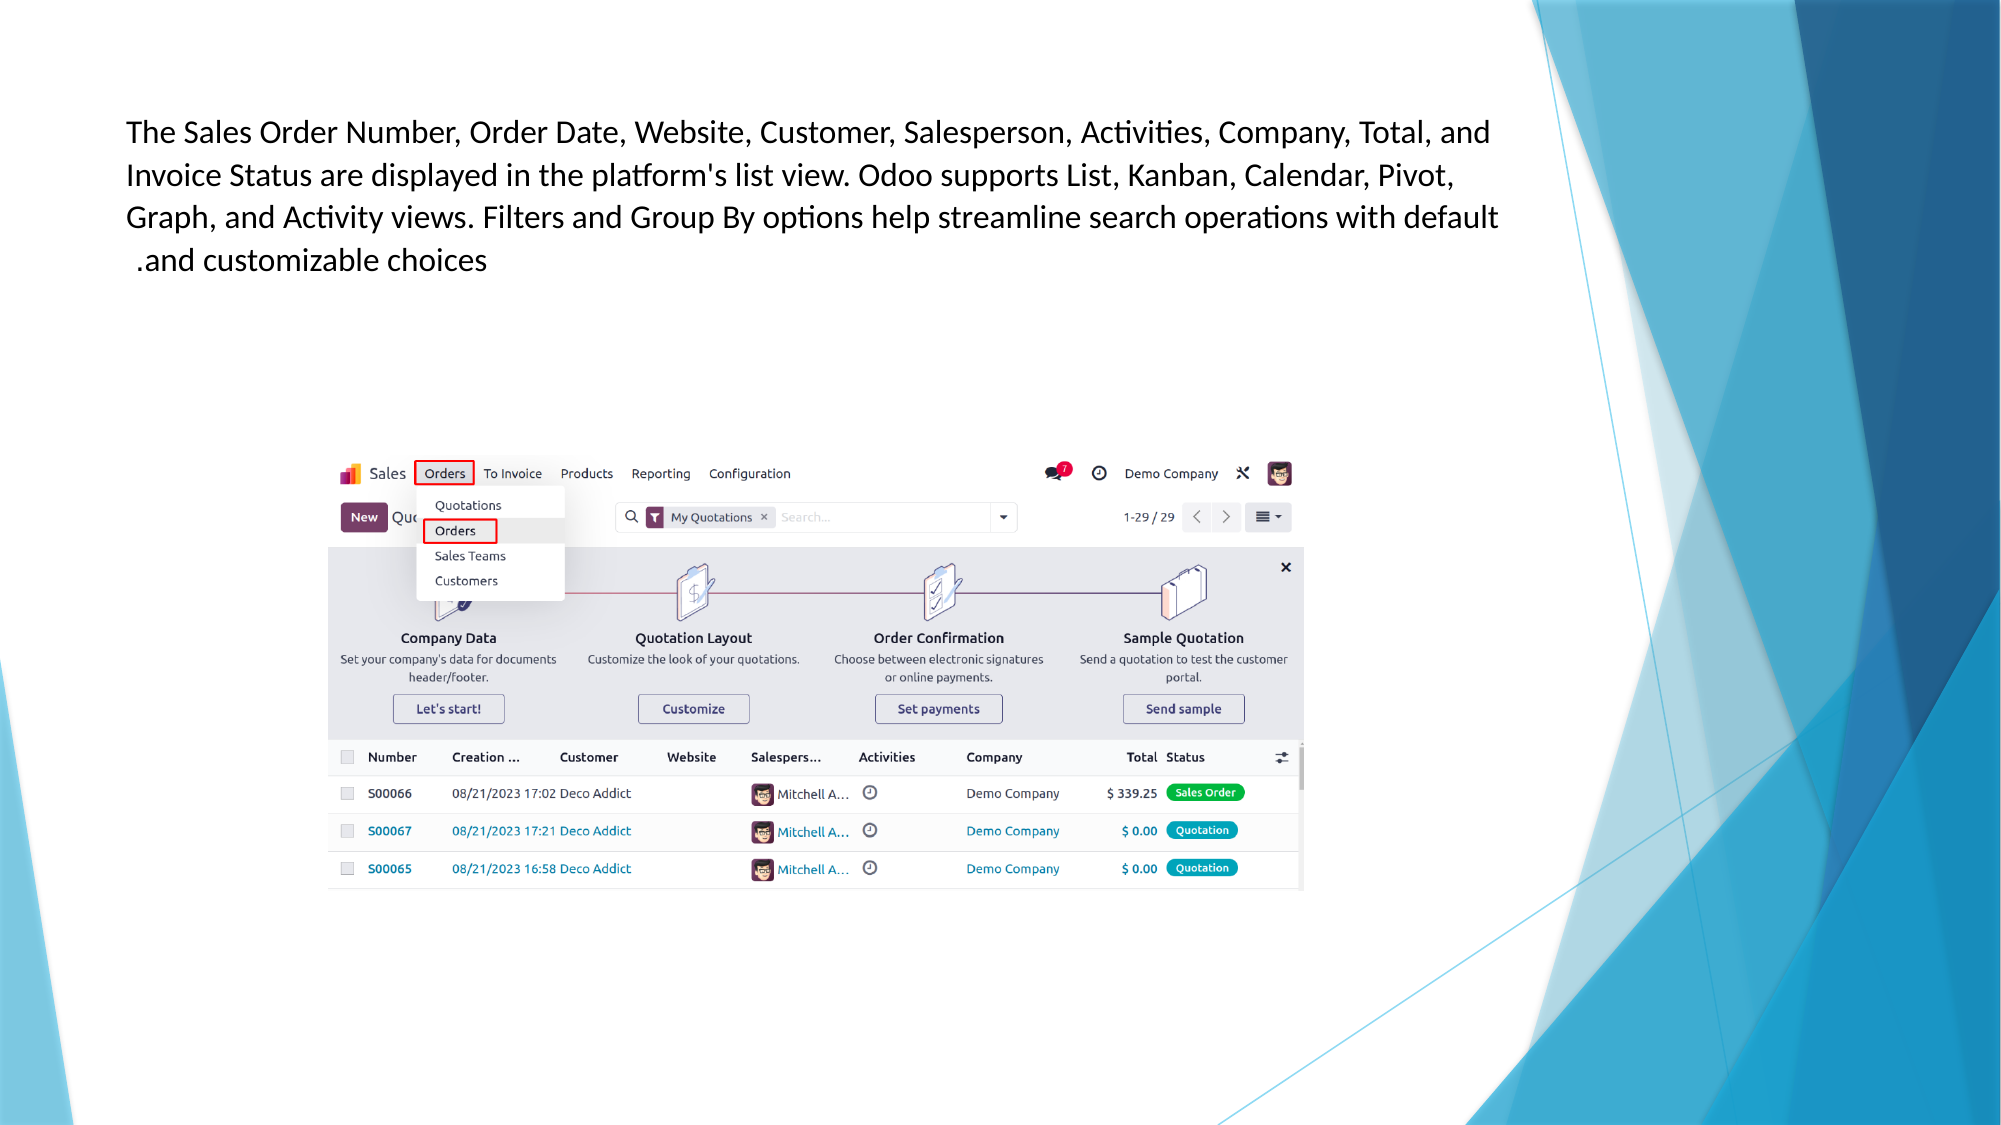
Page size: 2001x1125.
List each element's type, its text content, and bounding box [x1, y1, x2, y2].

title The Sales Order Number, Order Date, Website, Customer, Salesperson, Activities, Company, Total, and Invoice Status are displayed in the platform's list view. Odoo supports List, Kanban, Calendar, Pivot, Graph, and Activity views. Filters and Group By options help streamline search operations with default and customizable choices. [111, 99, 1522, 317]
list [328, 454, 1305, 891]
